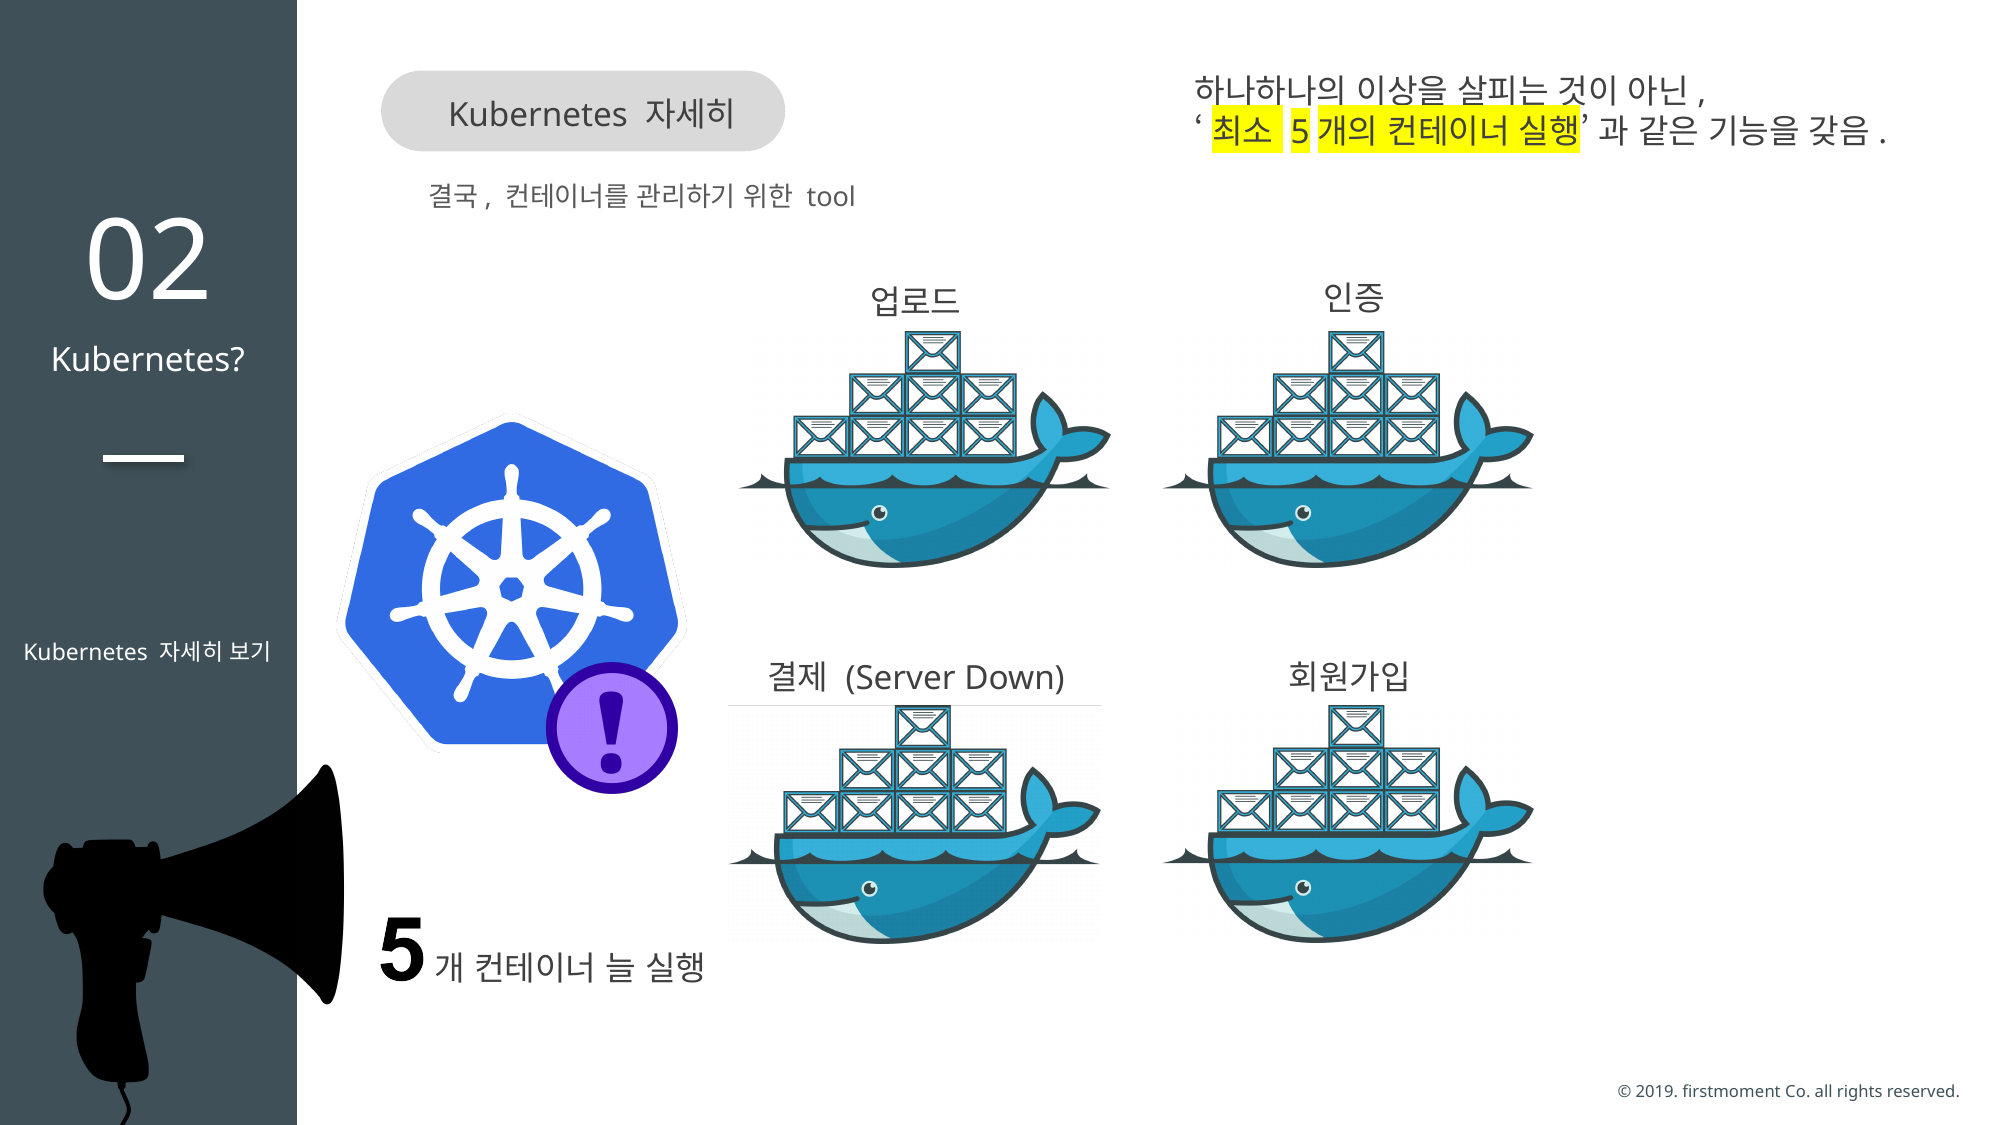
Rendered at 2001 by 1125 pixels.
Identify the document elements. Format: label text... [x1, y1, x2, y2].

picture [738, 331, 1111, 569]
text_box 개 컨테이너 늘 실행 [420, 939, 722, 995]
text_box © 2019. firstmoment Co. all rights reserved. [1602, 1073, 1975, 1109]
text_box 하나하나의 이상을 살피는 것이 아닌, ‘최소 5개의 컨테이너 실행’ 과 같은 기능을 갖음. [1180, 62, 1911, 158]
text_box [380, 69, 787, 153]
text_box [0, 0, 298, 698]
text_box 업로드 [855, 274, 977, 329]
text_box 인증 [1308, 269, 1400, 325]
picture [0, 413, 687, 1125]
text_box 회원가입 [1274, 649, 1426, 704]
picture [1162, 705, 1534, 943]
picture [728, 705, 1101, 944]
text_box 결국, 컨테이너를 관리하기 위한 tool [413, 172, 871, 252]
picture [1162, 331, 1534, 569]
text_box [39, 179, 257, 459]
text_box 결제 (Server Down) [752, 648, 1081, 704]
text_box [7, 629, 288, 698]
text_box Kubernetes 자세히 [433, 85, 752, 141]
